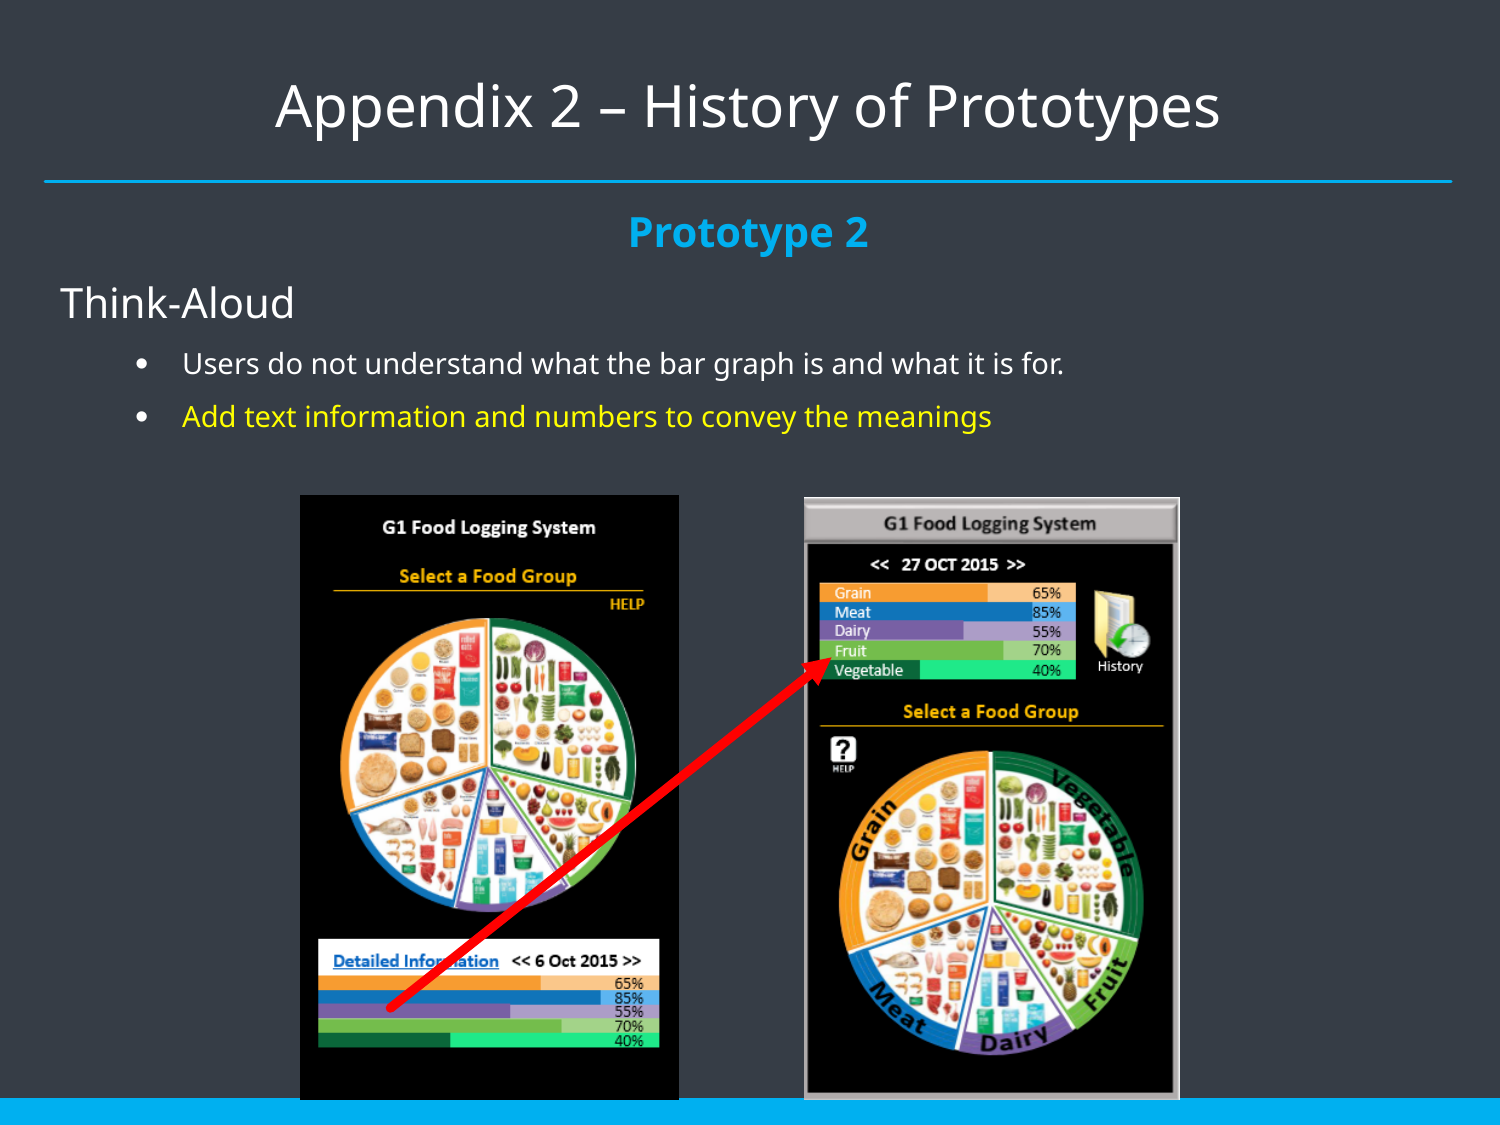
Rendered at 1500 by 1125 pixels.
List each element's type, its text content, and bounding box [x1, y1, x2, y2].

picture [300, 495, 679, 1099]
picture [803, 497, 1180, 1099]
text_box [390, 657, 832, 1009]
title Appendix 2 – History of Prototypes [67, 25, 1430, 180]
list Prototype 2 Think-Aloud Users do not understand what the bar graph is and what it is for. Add text information and numbers to convey the meanings [45, 198, 1452, 1037]
text_box [0, 1098, 1500, 1125]
